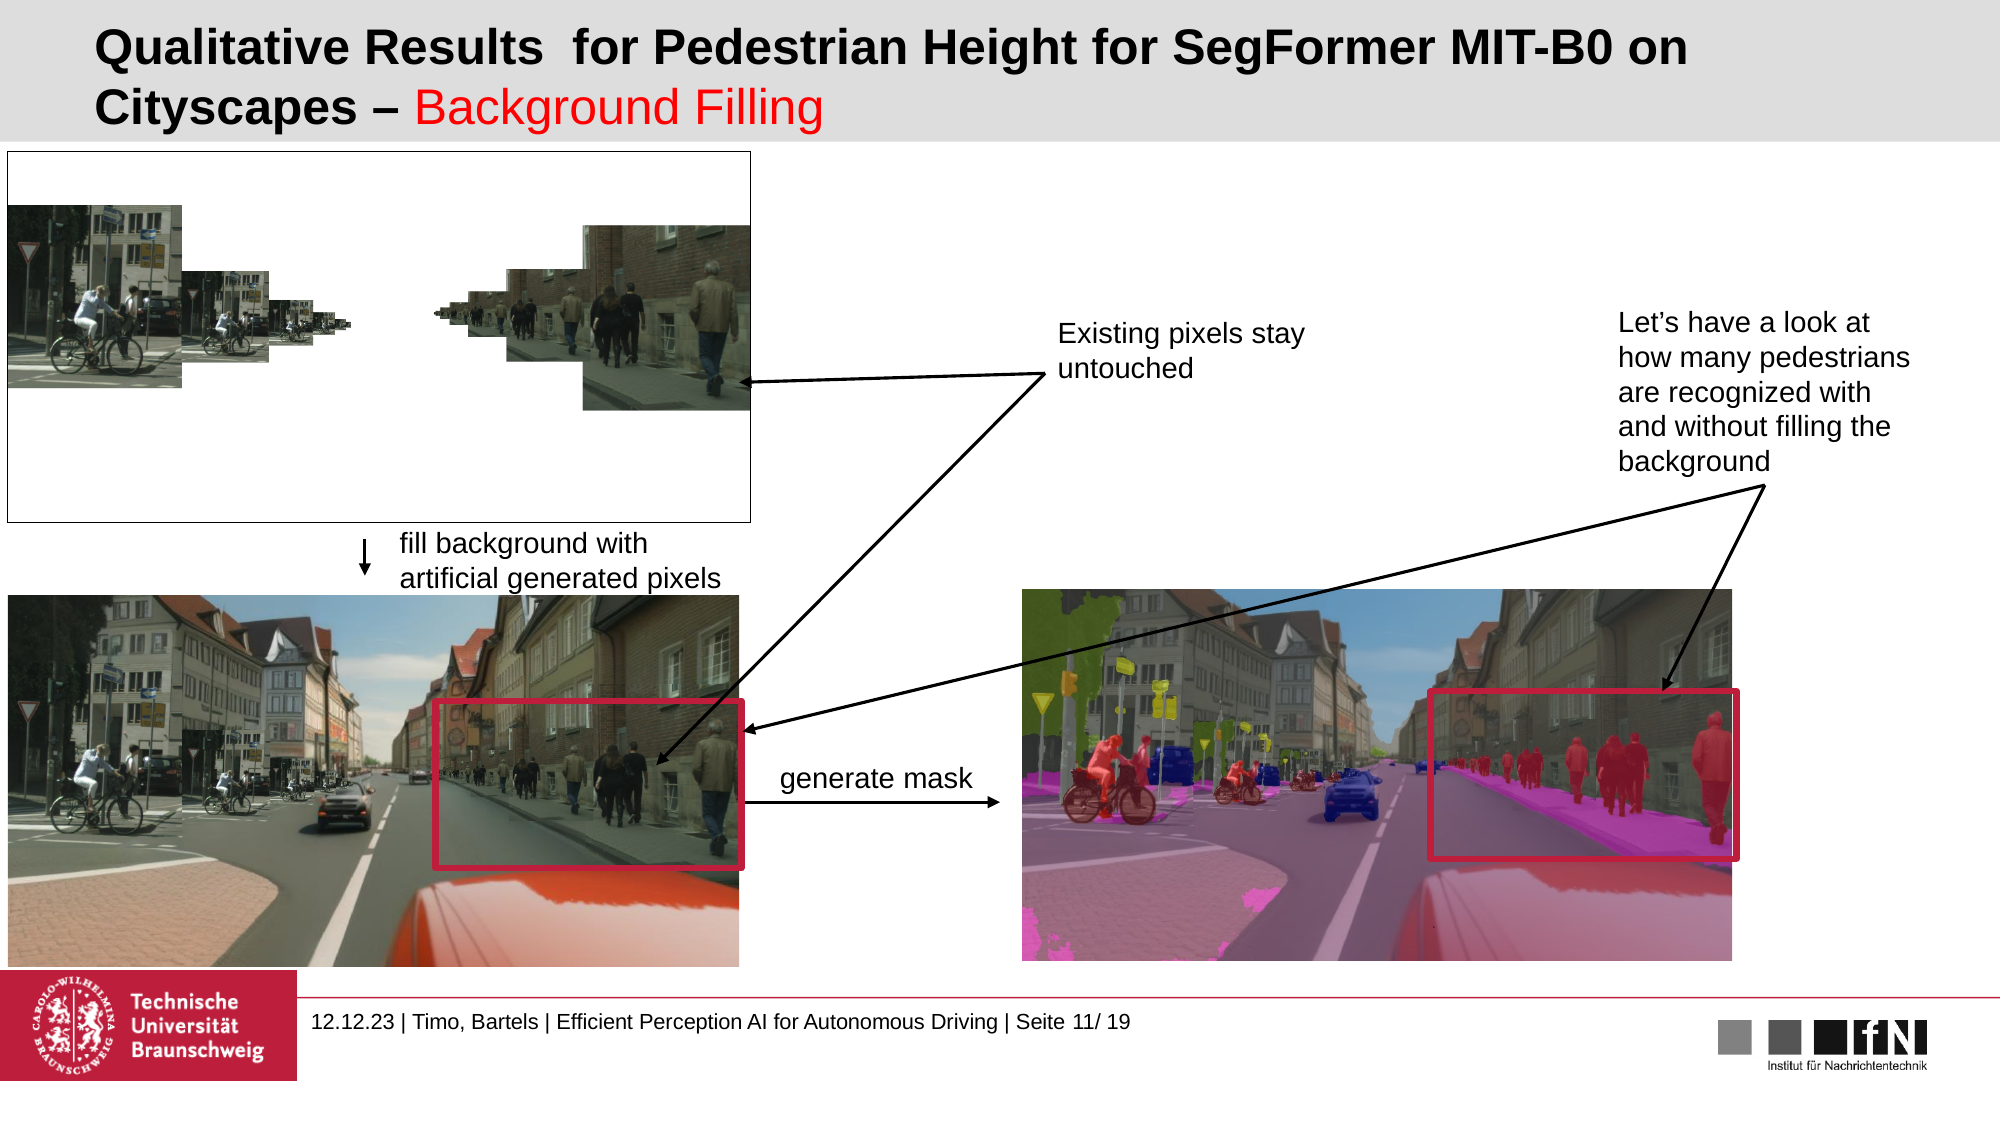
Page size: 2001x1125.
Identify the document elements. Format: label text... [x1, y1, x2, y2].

title Qualitative Results for Pedestrian Height for SegFormer MIT-B0 on Cityscapes – Background Filling [94, 17, 1927, 135]
text_box generate mask [765, 774, 1016, 802]
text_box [742, 487, 1766, 732]
picture [1718, 1020, 1927, 1070]
picture [7, 595, 740, 967]
text_box fill background with artificial generated pixels [384, 531, 650, 593]
picture [1021, 732, 1733, 961]
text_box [655, 372, 1046, 766]
picture [0, 970, 297, 1081]
text_box Existing pixels stay untouched [1042, 307, 1399, 393]
picture [7, 150, 751, 523]
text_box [1662, 487, 1766, 692]
text_box Let’s have a look at how many pedestrians are recognized with and without filling the background [1603, 295, 1927, 486]
